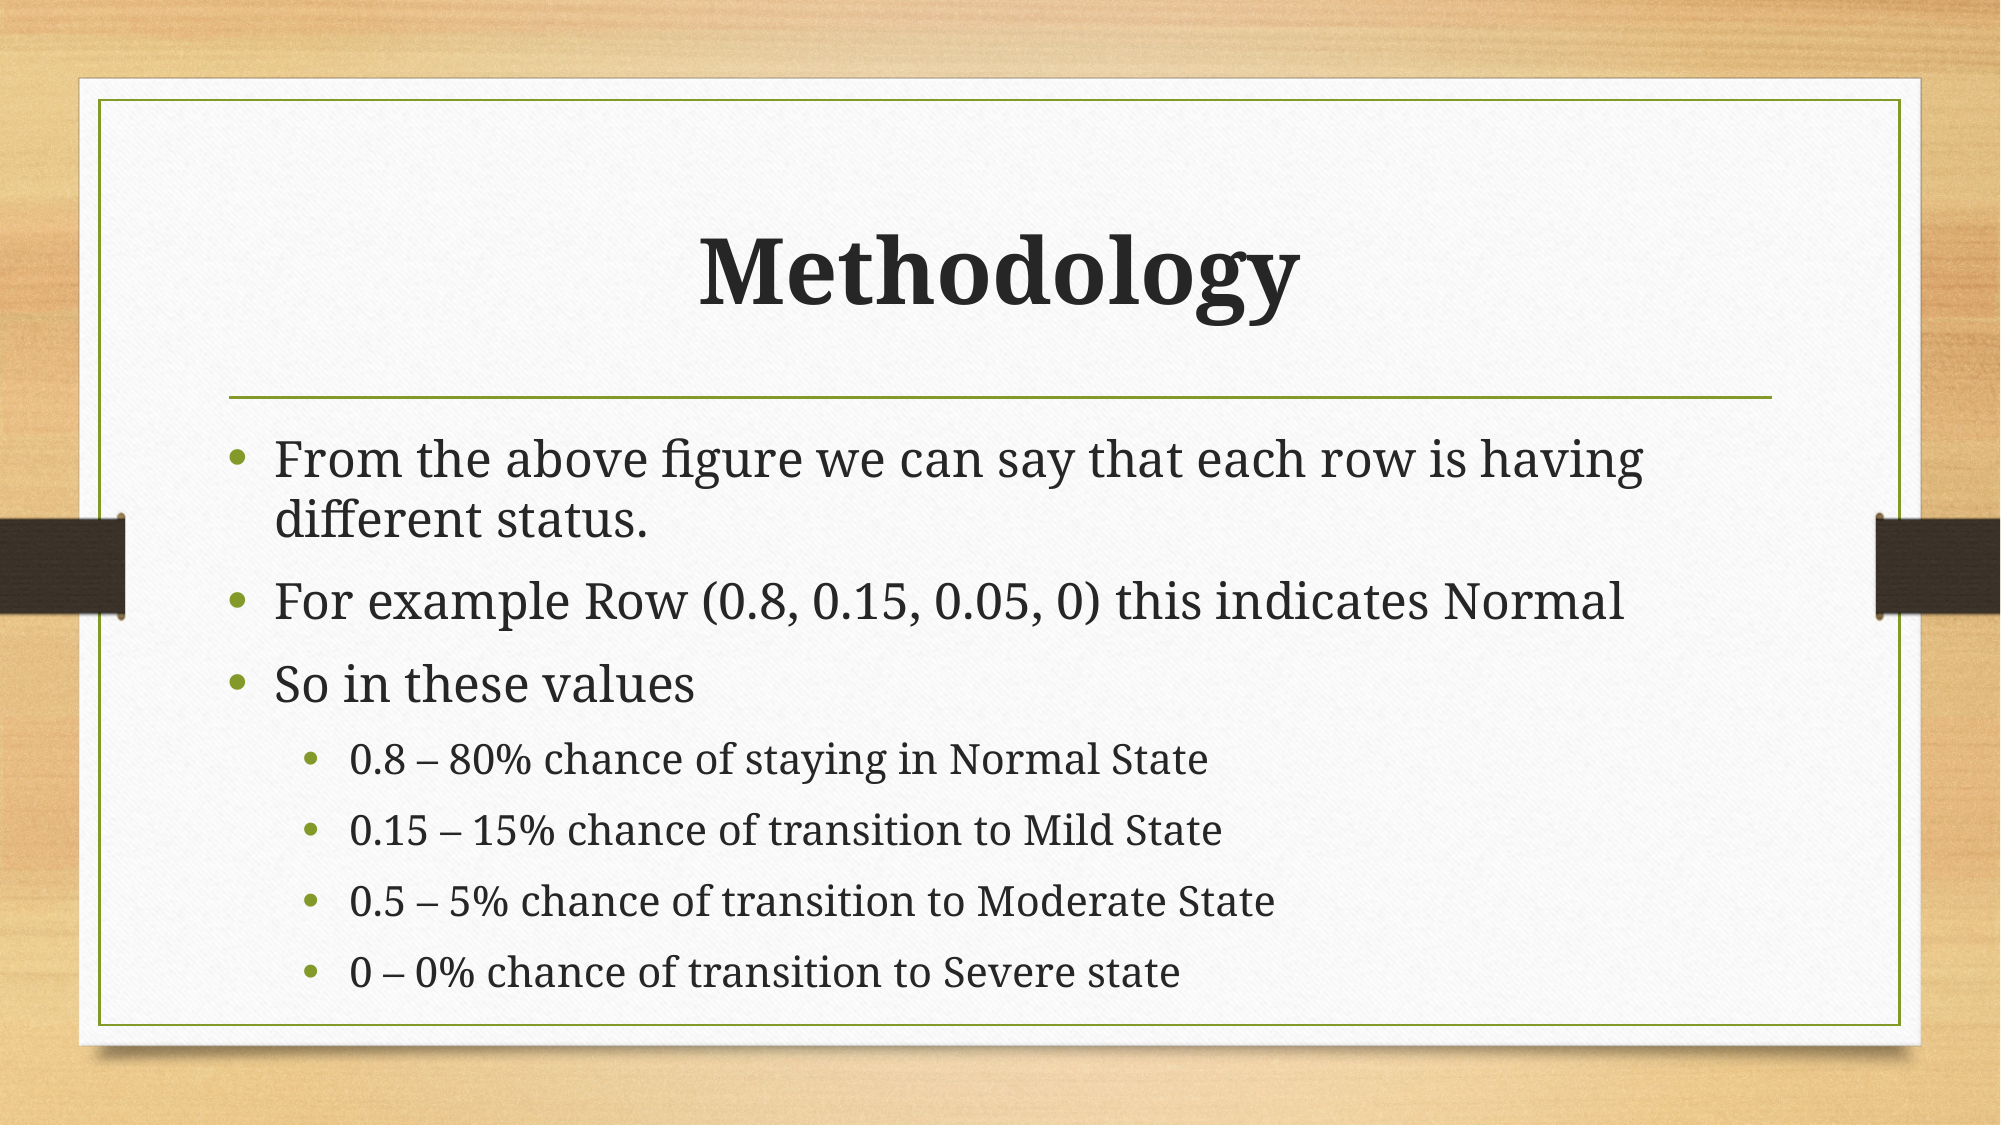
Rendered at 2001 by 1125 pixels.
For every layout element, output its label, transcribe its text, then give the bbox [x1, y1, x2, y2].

list From the above figure we can say that each row is having different status. For example Row (0.8, 0.15, 0.05, 0) this indicates Normal So in these values 0.8 – 80% chance of staying in Normal State 0.15 – 15% chance of transition to Mild State 0.5 – 5% chance of transition to Moderate State 0 – 0% chance of transition to Severe state [212, 419, 1788, 964]
title Methodology [212, 161, 1788, 375]
picture [0, 0, 2001, 1125]
